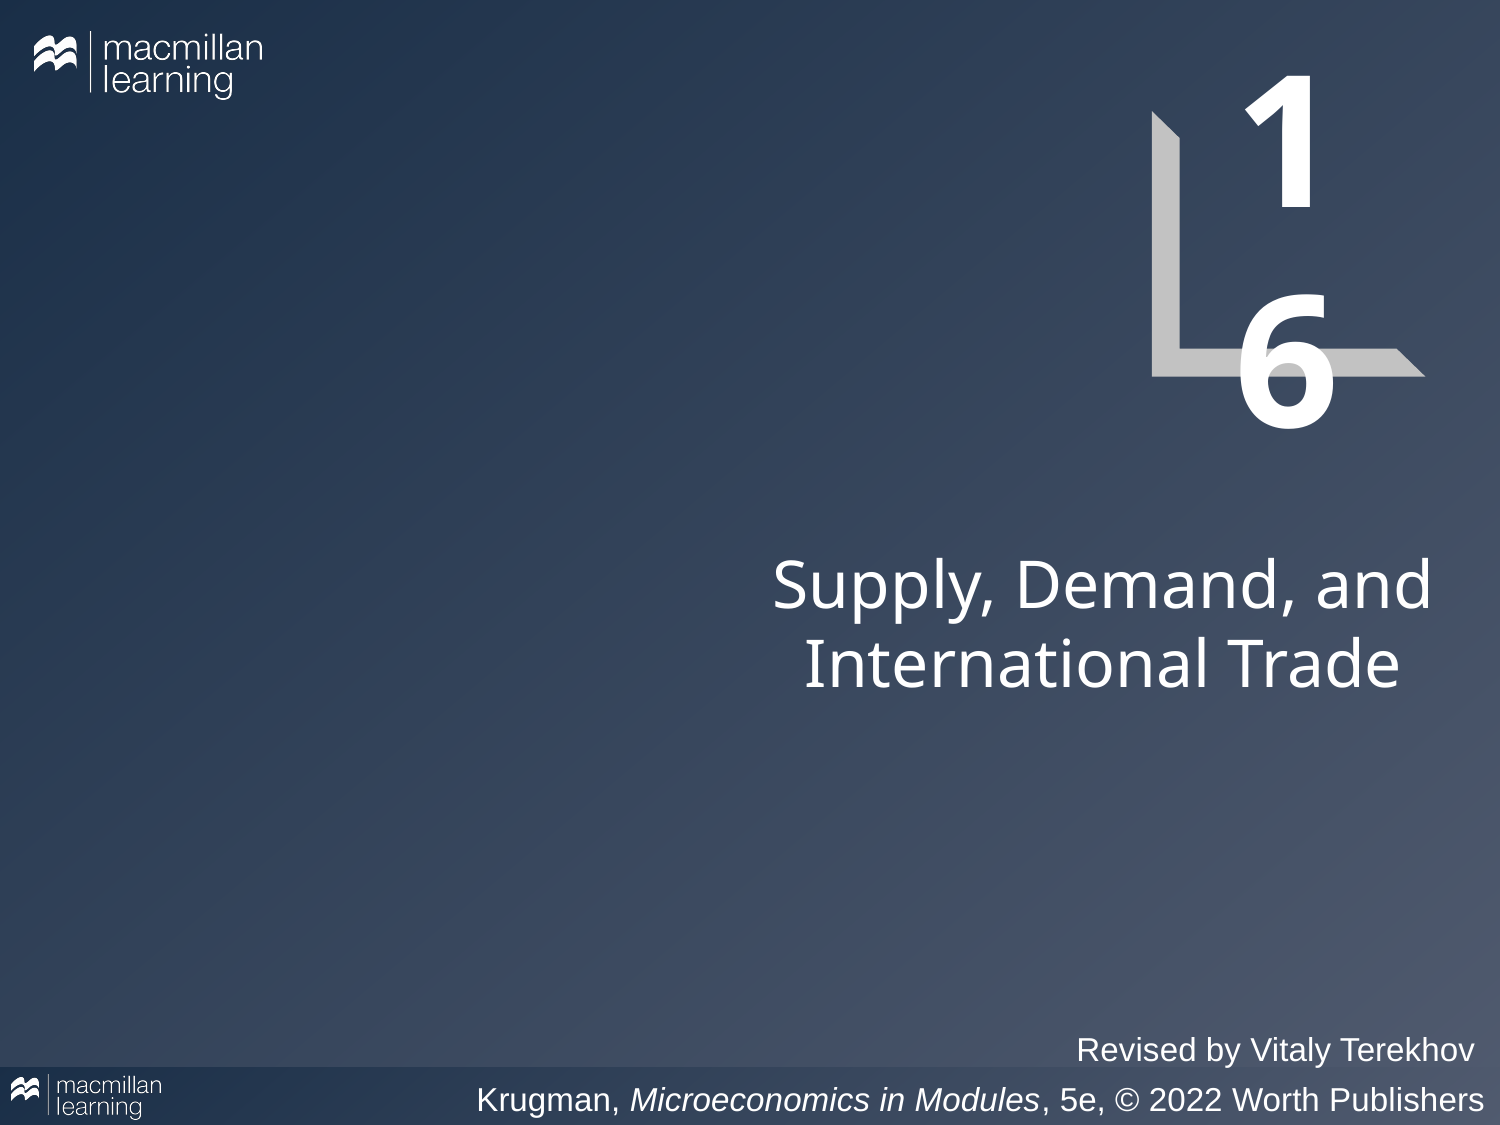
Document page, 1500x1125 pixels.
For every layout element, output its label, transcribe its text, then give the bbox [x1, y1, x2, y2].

list 16 [1197, 145, 1377, 342]
picture [34, 31, 262, 100]
picture [11, 1074, 161, 1120]
title Supply, Demand, and International Trade [707, 528, 1500, 716]
